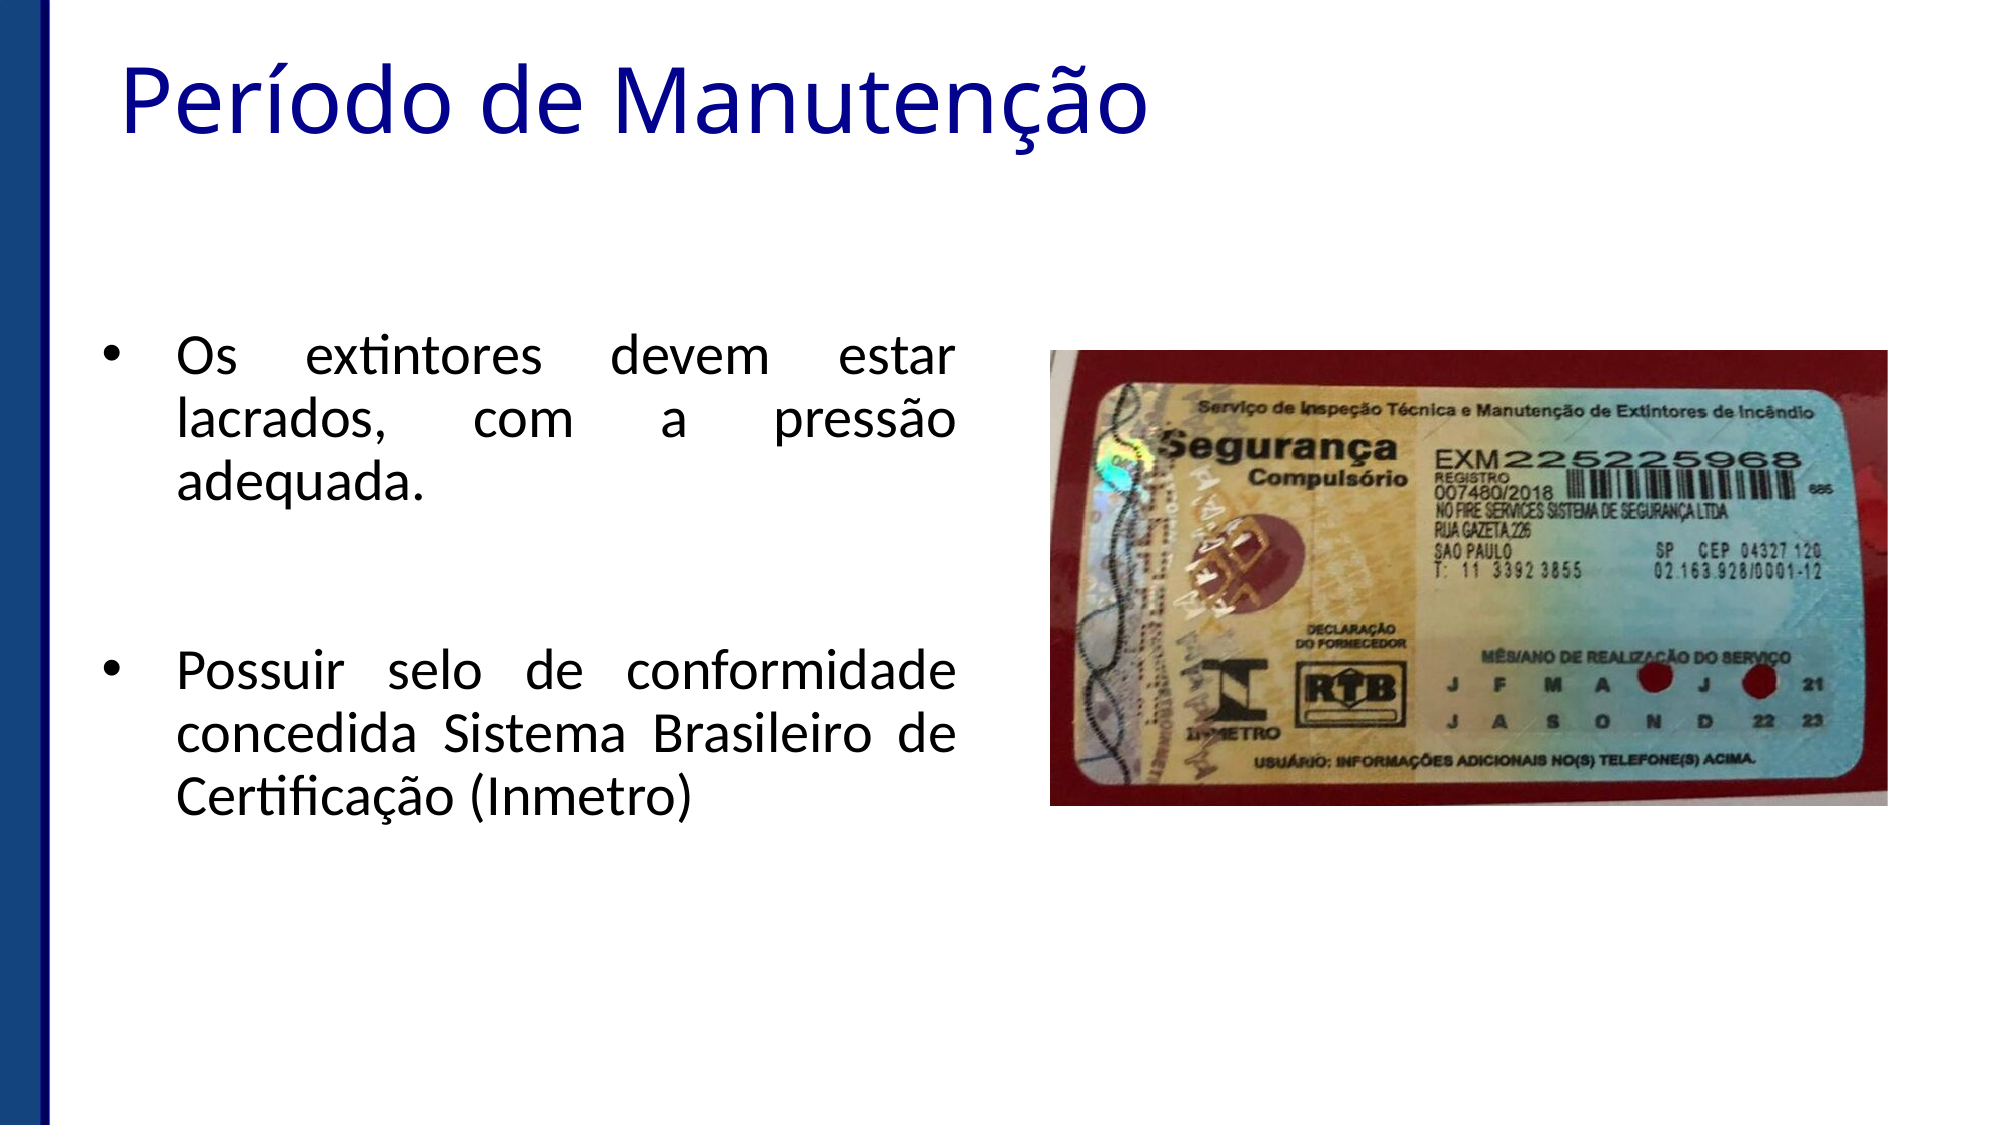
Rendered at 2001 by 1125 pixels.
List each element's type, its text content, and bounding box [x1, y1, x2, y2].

picture [0, 0, 2001, 1125]
text_box Os extintores devem estar lacrados, com a pressão adequada. Possuir selo de conformidade concedida Sistema Brasileiro de Certificação (Inmetro) [86, 562, 973, 836]
text_box Período de Manutenção [103, 47, 1167, 161]
